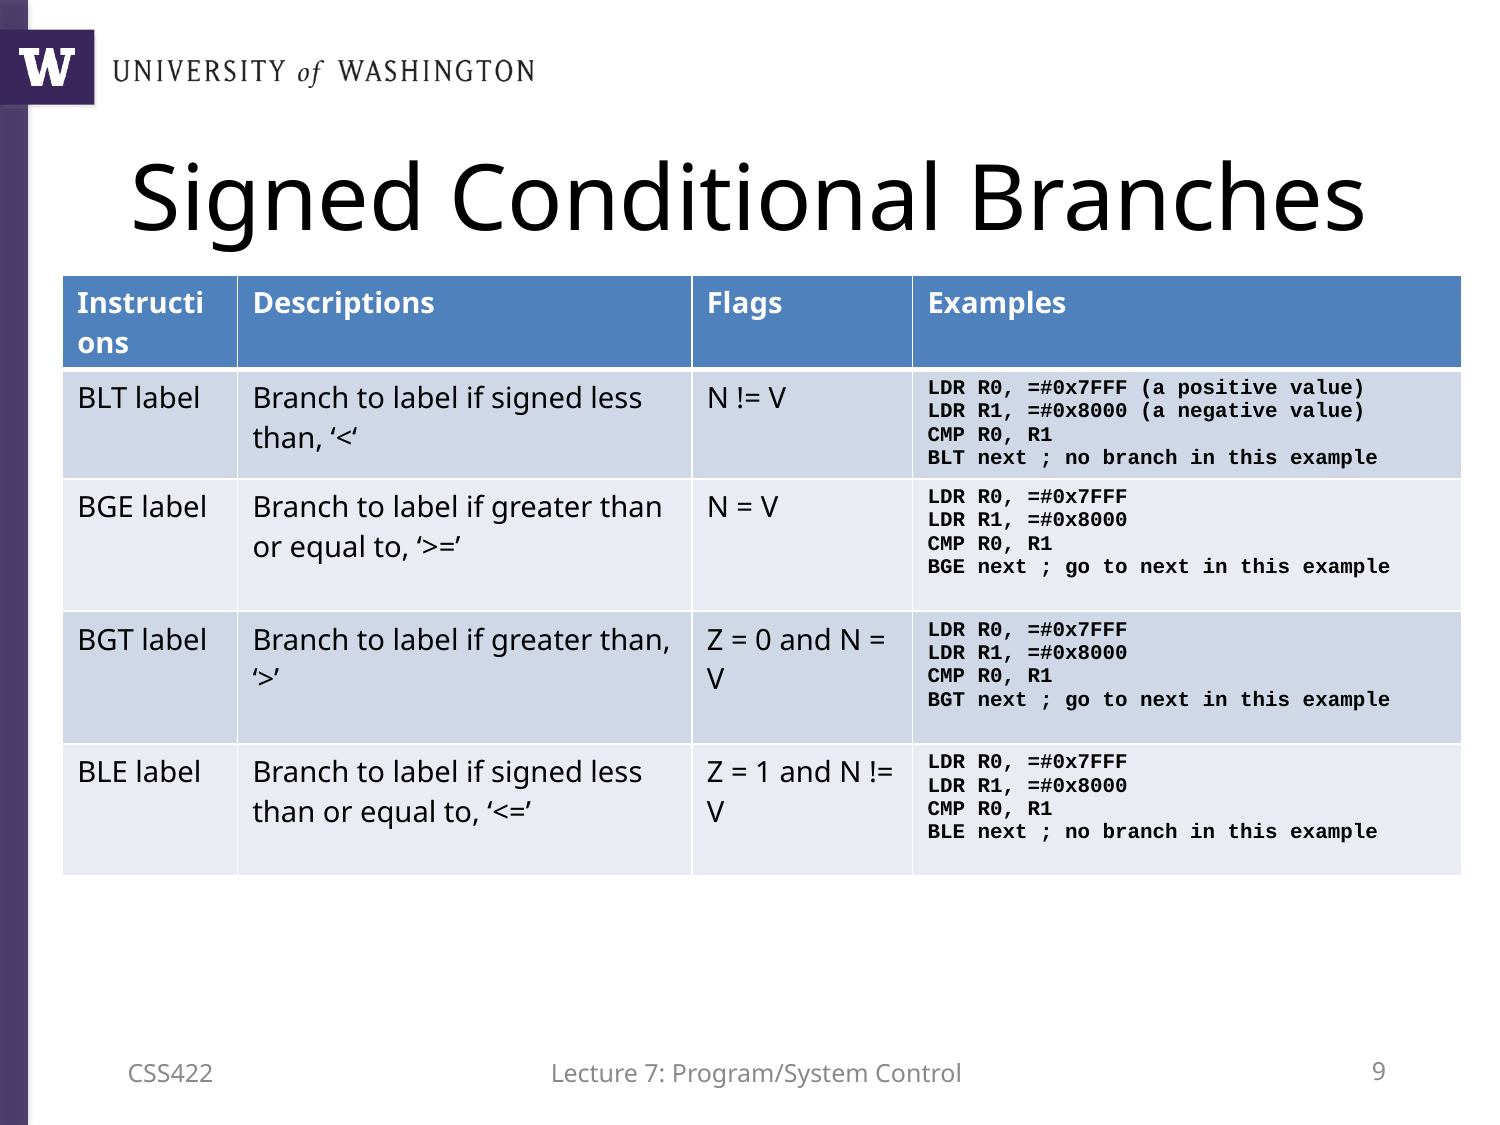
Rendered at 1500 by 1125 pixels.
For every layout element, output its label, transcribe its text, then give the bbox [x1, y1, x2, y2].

table_cell Branch to label if signed less than, ‘<‘ [238, 372, 691, 478]
table_cell Z = 1 and N != V [693, 745, 912, 875]
table_cell BLT label [63, 372, 237, 478]
table_cell Branch to label if greater than or equal to, ‘>=’ [238, 480, 691, 610]
slide_number 8 [1051, 1042, 1402, 1103]
picture [19, 48, 75, 86]
table_cell LDR R0, =#0x7FFF LDR R1, =#0x8000 CMP R0, R1 BLE next ; no branch in this example [913, 745, 1461, 875]
table_header Descriptions [238, 276, 691, 367]
table_cell LDR R0, =#0x7FFF LDR R1, =#0x8000 CMP R0, R1 BGT next ; go to next in this example [913, 612, 1461, 743]
table_header Instructions [63, 276, 237, 367]
title Signed Conditional Branches [75, 125, 1425, 263]
table_cell BGE label [63, 480, 237, 610]
picture [112, 59, 534, 88]
table_cell N = V [693, 480, 912, 610]
table_cell LDR R0, =#0x7FFF (a positive value) LDR R1, =#0x8000 (a negative value) CMP R0, R1 BLT next ; no branch in this example [913, 372, 1461, 478]
table_cell Z = 0 and N = V [693, 612, 912, 743]
table_cell N != V [693, 372, 912, 478]
footer Lecture 7: Program/System Control [519, 1042, 995, 1103]
slide_number CSS422 [112, 1042, 463, 1103]
table_cell LDR R0, =#0x7FFF LDR R1, =#0x8000 CMP R0, R1 BGE next ; go to next in this example [913, 480, 1461, 610]
table_header Examples [913, 276, 1461, 367]
table_header Flags [693, 276, 912, 367]
table_cell BLE label [63, 745, 237, 875]
table_cell Branch to label if signed less than or equal to, ‘<=’ [238, 745, 691, 875]
table_cell Branch to label if greater than, ‘>’ [238, 612, 691, 743]
table_cell BGT label [63, 612, 237, 743]
